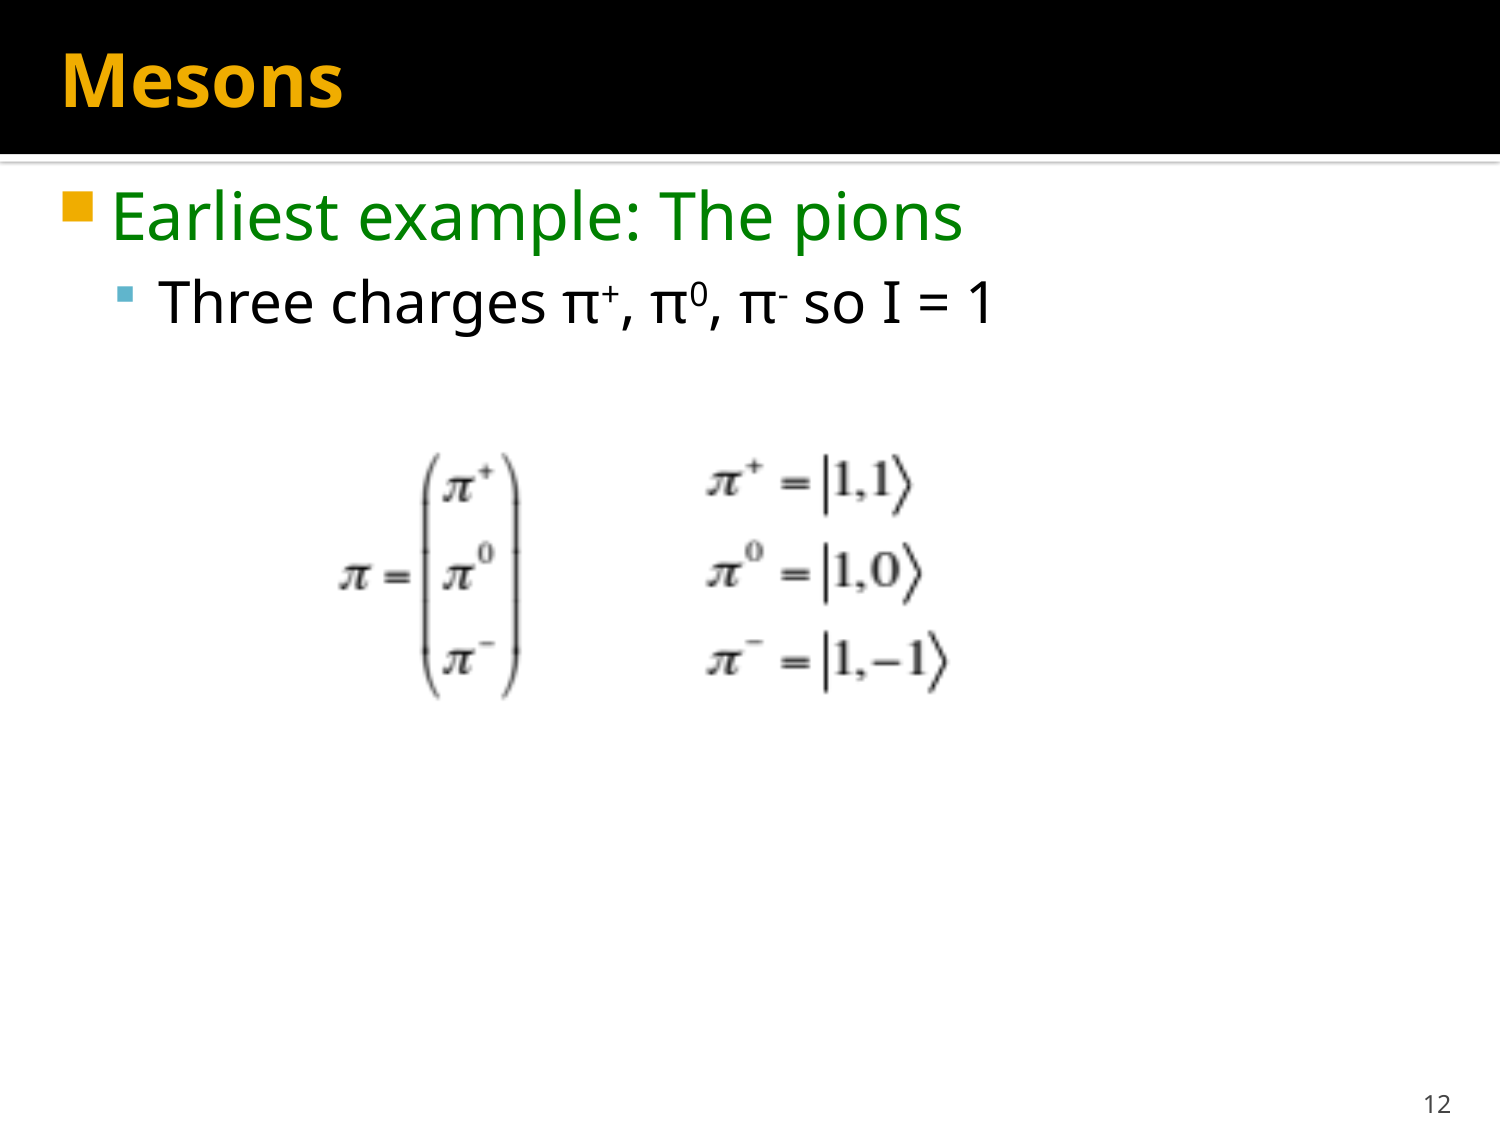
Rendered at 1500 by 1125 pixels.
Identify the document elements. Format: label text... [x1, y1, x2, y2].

slide_number 12 [1345, 1077, 1467, 1123]
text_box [700, 443, 951, 698]
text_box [333, 441, 529, 705]
list Earliest example: The pions Three charges π+, π0, π- so I = 1 [29, 158, 1452, 769]
title Mesons [44, 0, 1467, 155]
